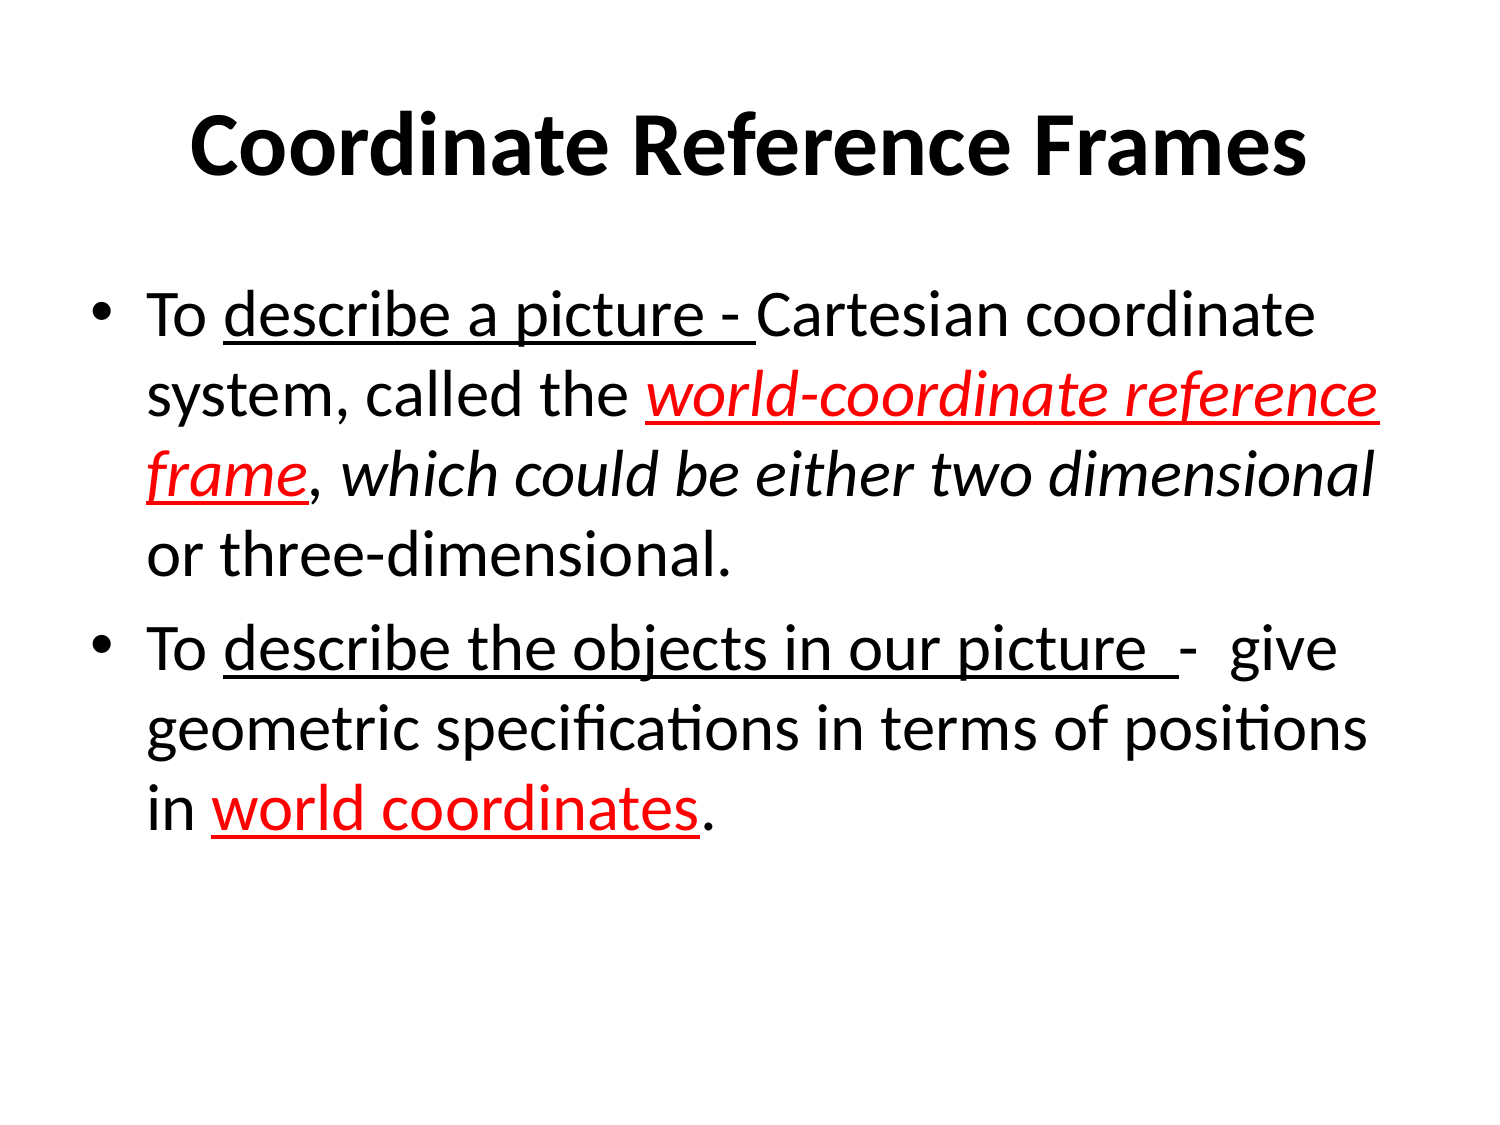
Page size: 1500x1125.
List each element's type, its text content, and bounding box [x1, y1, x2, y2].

title Coordinate Reference Frames [75, 45, 1425, 233]
list To describe a picture - Cartesian coordinate system, called the world-coordinate reference frame, which could be either two dimensional or three-dimensional. To describe the objects in our picture - give geometric specifications in terms of positions in world coordinates. [75, 262, 1425, 1005]
